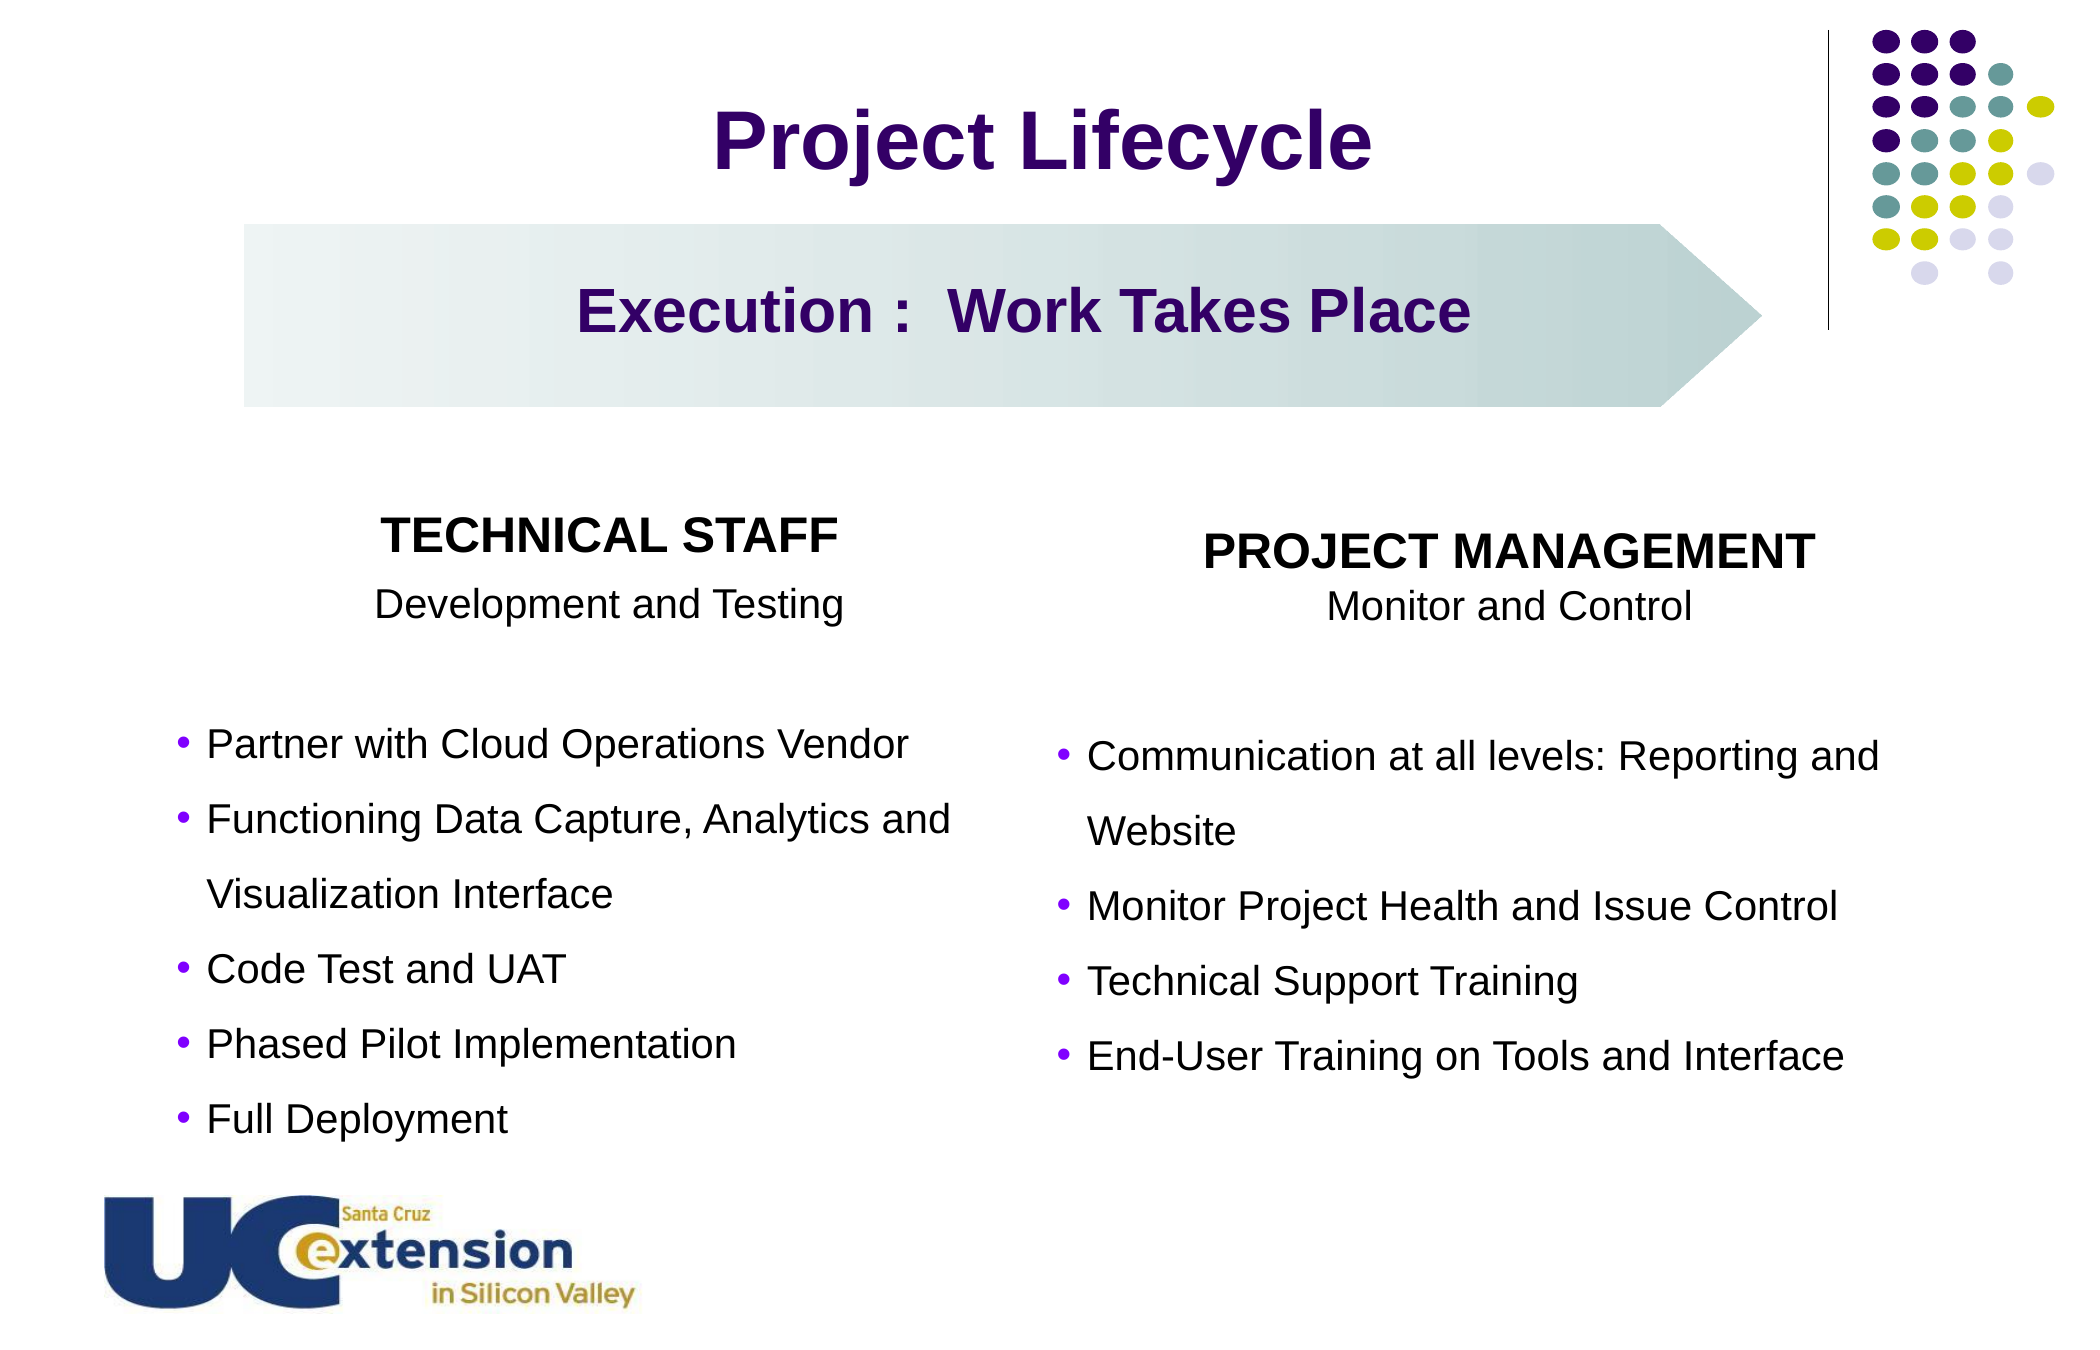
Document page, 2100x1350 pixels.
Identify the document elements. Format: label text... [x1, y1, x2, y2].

picture [104, 1195, 736, 1314]
text_box Execution : Work Takes Place [424, 268, 1583, 363]
text_box PROJECT MANAGEMENT Monitor and Control Communication at all levels: Reporting and Website Monitor Project Health and Issue Control Technical Support Training End-User Training on Tools and Interface [1056, 504, 1961, 1196]
title Project Lifecycle [505, 61, 1583, 196]
text_box TECHNICAL STAFF Development and Testing Partner with Cloud Operations Vendor Functioning Data Capture, Analytics and Visualization Interface Code Test and UAT Phased Pilot Implementation Full Deployment [176, 470, 1041, 1251]
text_box [244, 224, 1762, 407]
